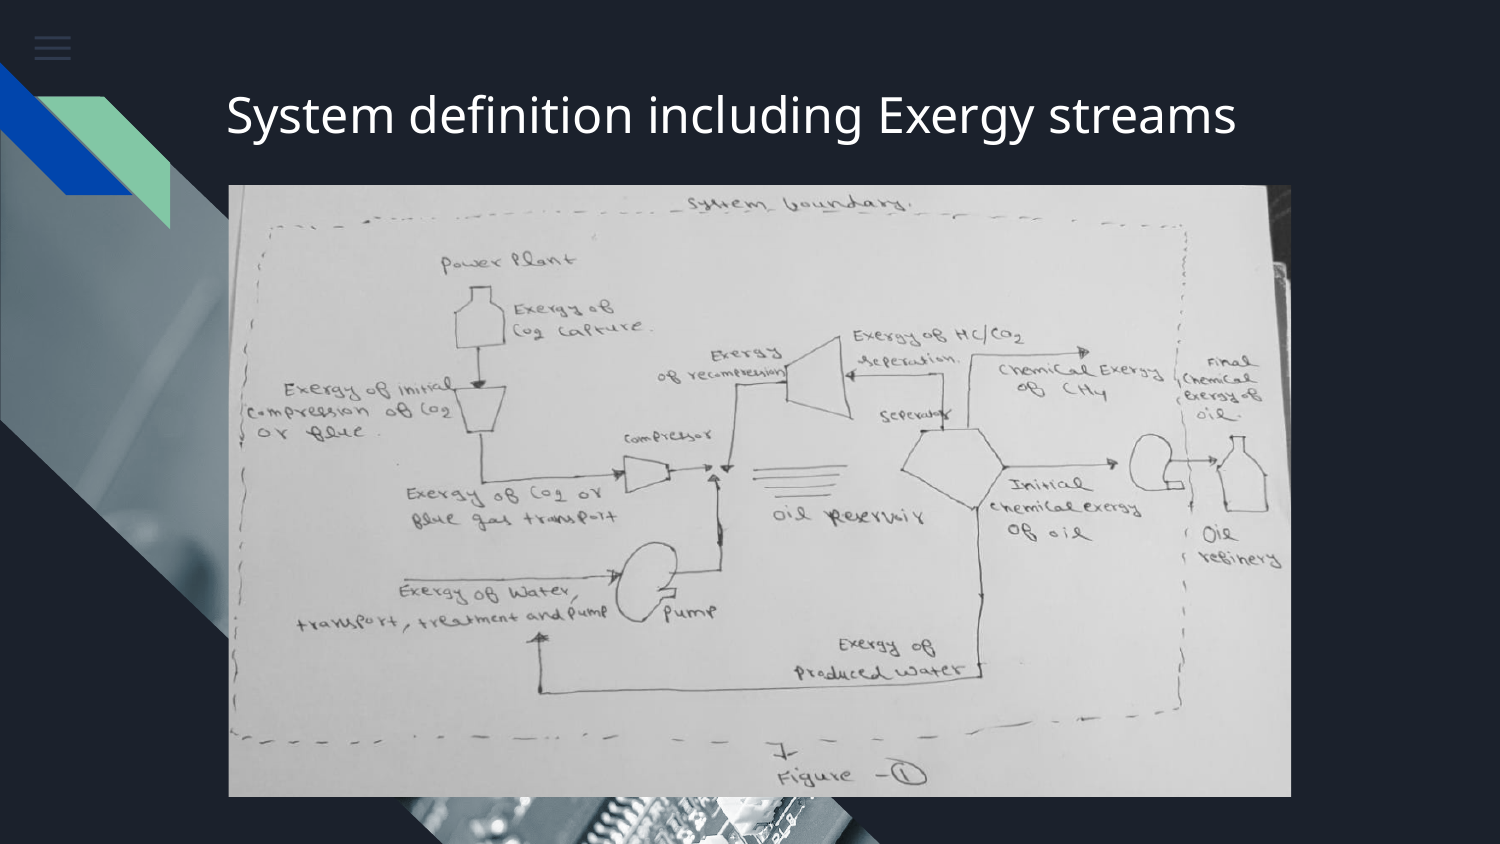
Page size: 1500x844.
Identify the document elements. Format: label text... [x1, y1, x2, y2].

picture [0, 0, 1292, 844]
title System definition including Exergy streams [1069, 68, 1366, 172]
title System definition including Exergy streams [211, 68, 448, 172]
